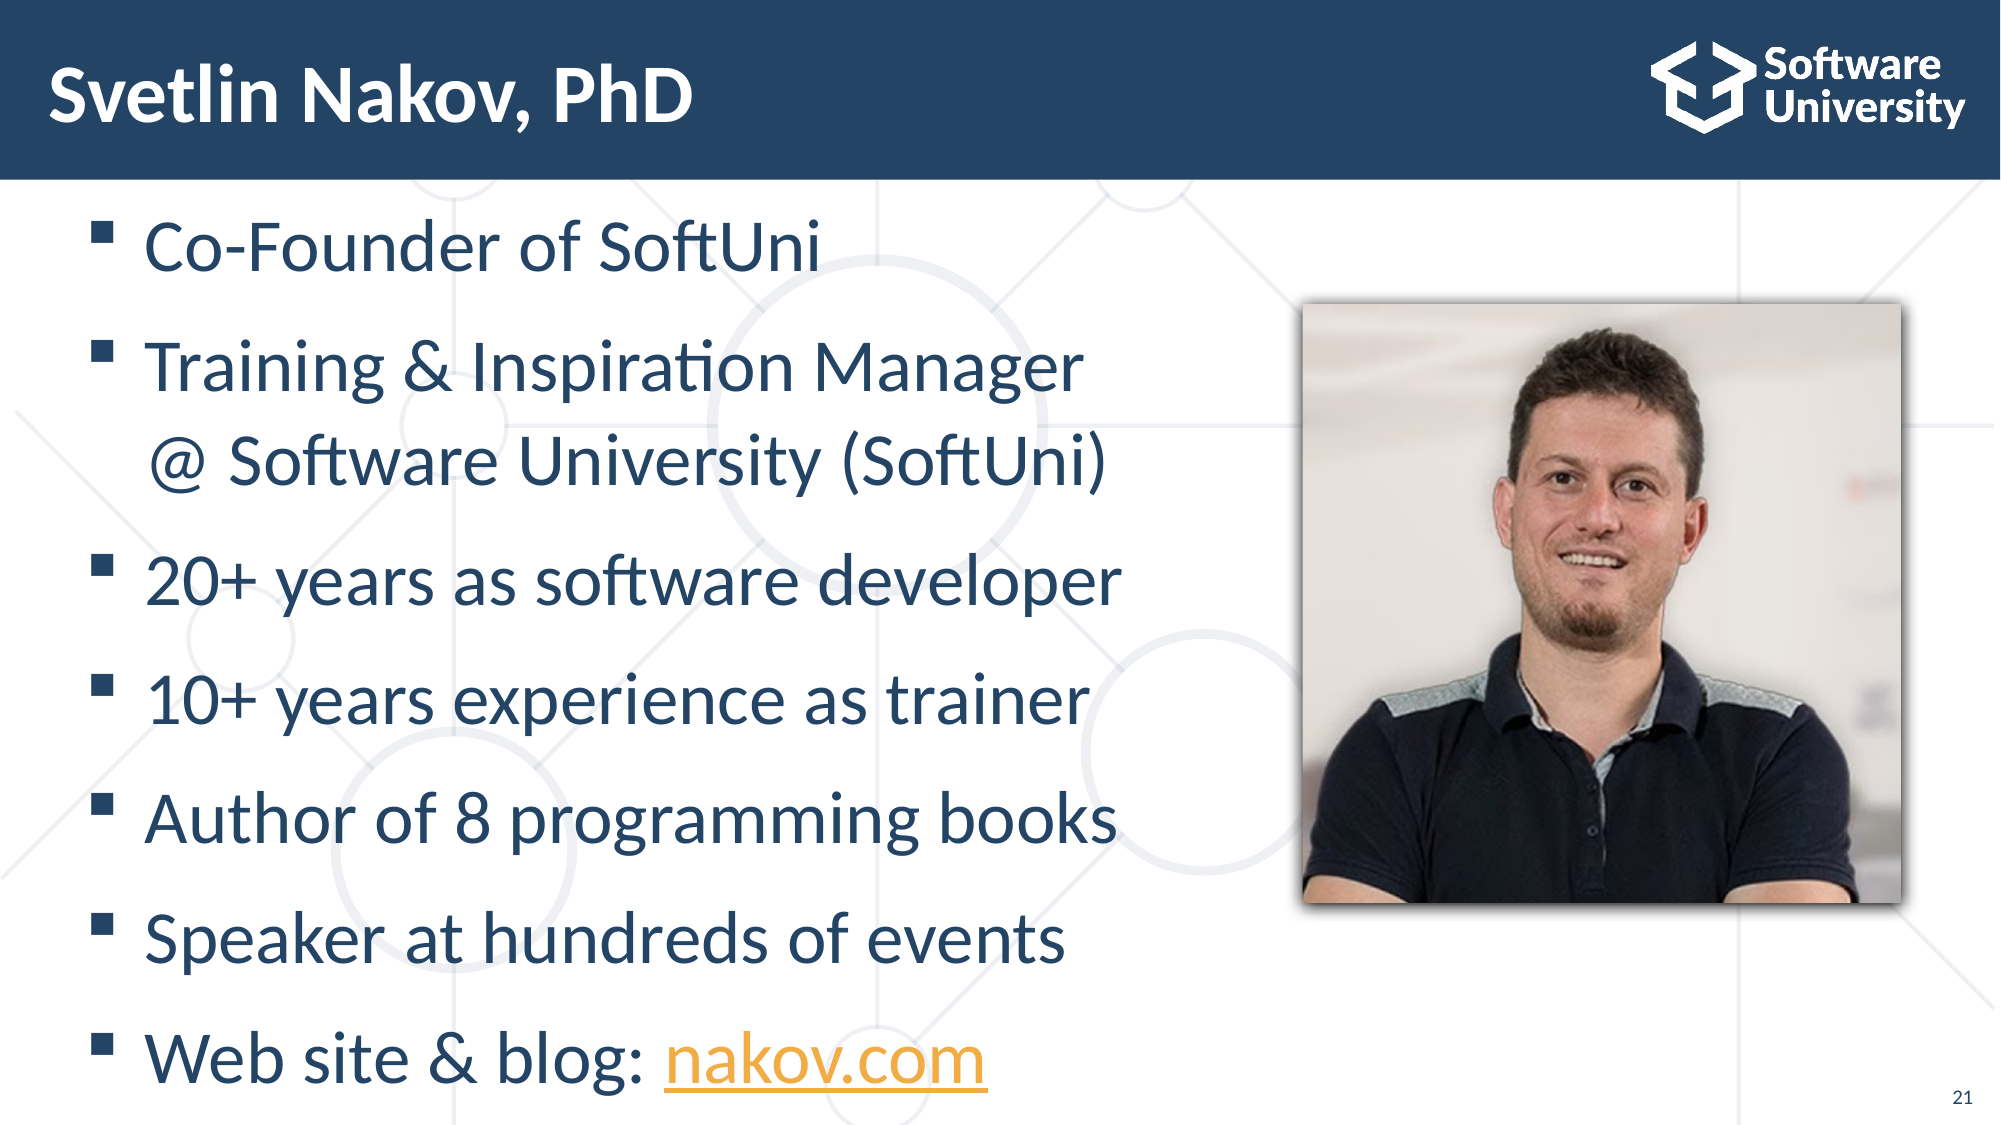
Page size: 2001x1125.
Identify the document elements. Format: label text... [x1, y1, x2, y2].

title Svetlin Nakov, PhD [31, 16, 1625, 162]
list Co-Founder of SoftUni Training & Inspiration Manager @ Software University (SoftUni) 20+ years as software developer 10+ years experience as trainer Author of 8 programming books Speaker at hundreds of events Web site & blog: nakov.com [68, 186, 1959, 1109]
slide_number 21 [1927, 1067, 1989, 1117]
picture [1651, 41, 1966, 134]
picture [1302, 303, 1902, 903]
